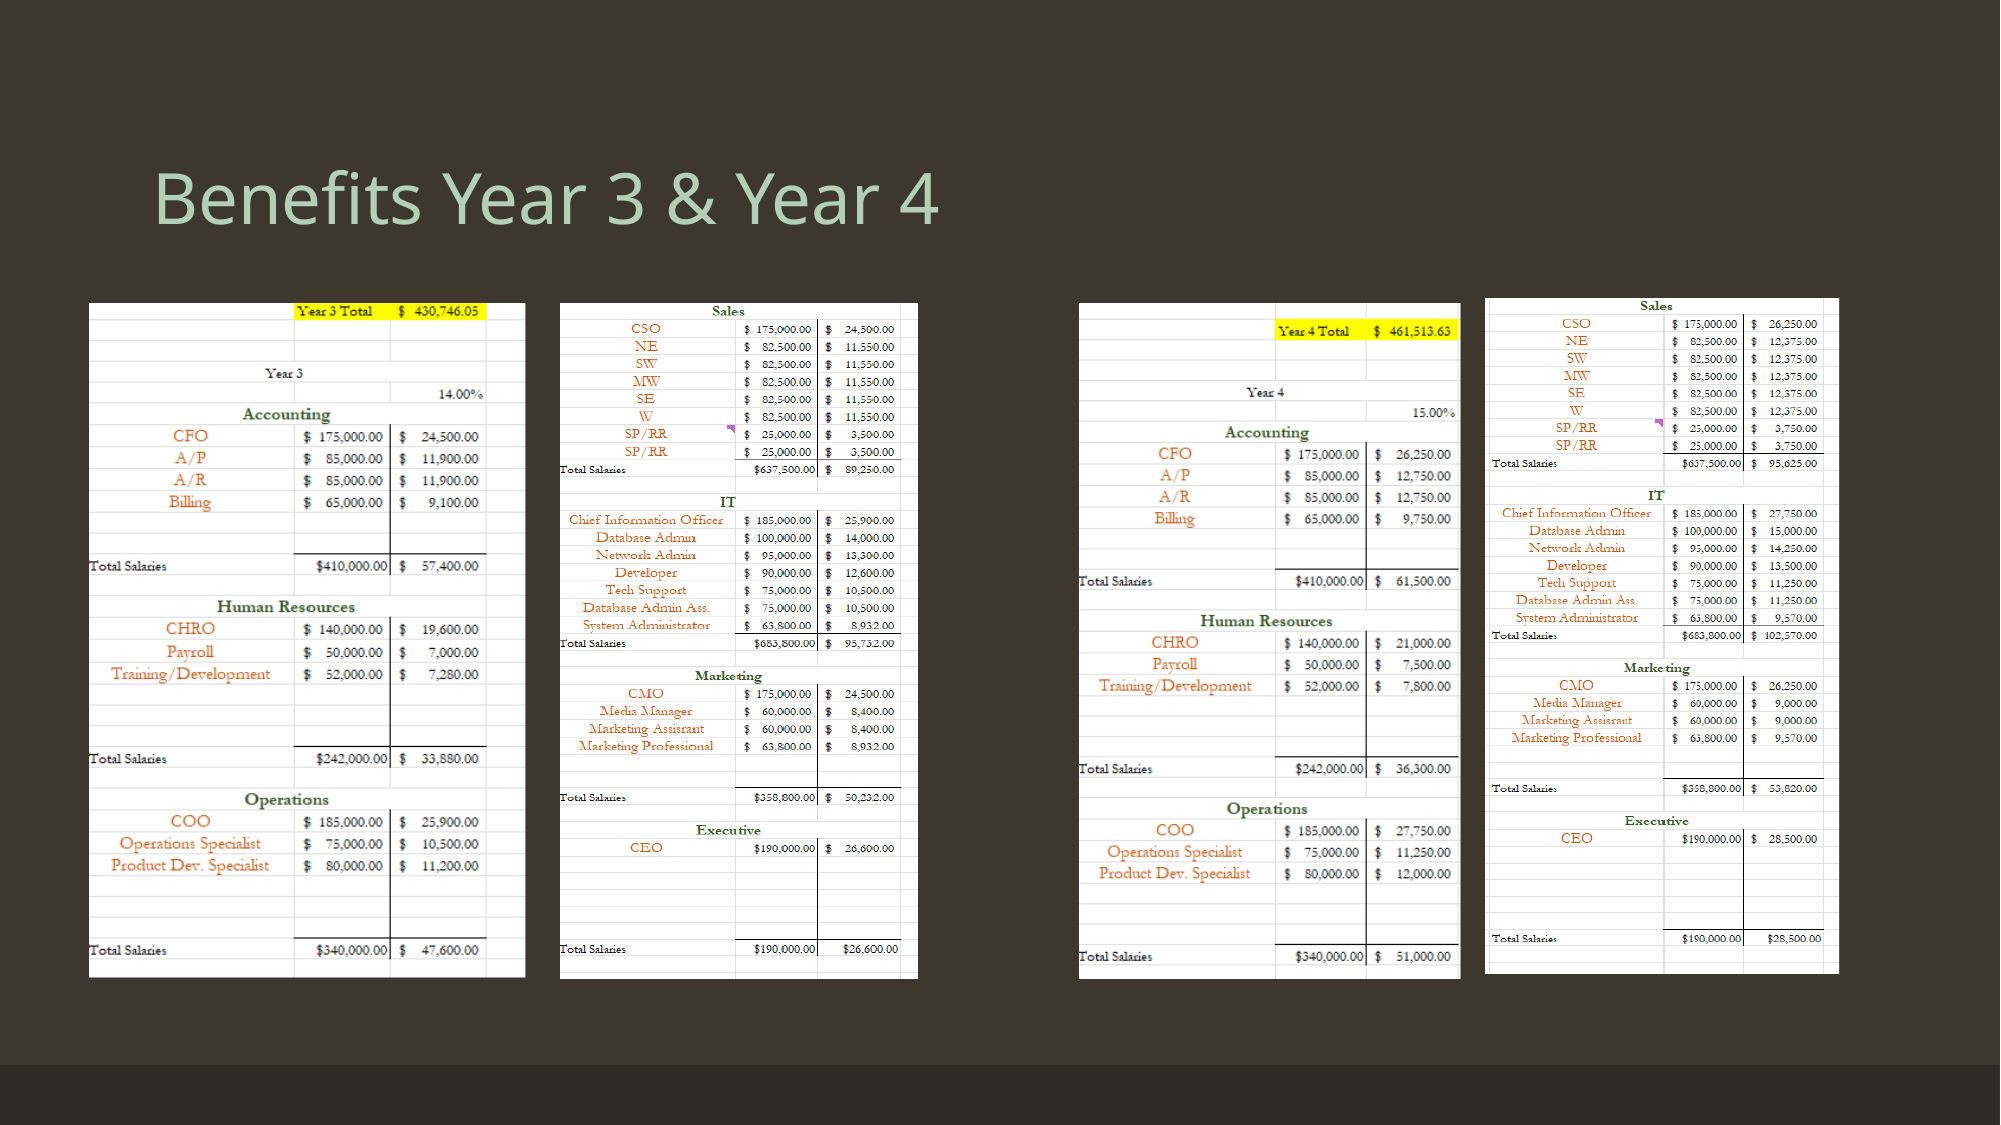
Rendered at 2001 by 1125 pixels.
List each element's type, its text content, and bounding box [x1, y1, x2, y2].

picture [560, 303, 918, 979]
title Benefits Year 3 & Year 4 [137, 59, 1863, 248]
picture [1485, 298, 1840, 974]
picture [89, 303, 527, 979]
picture [1079, 303, 1462, 979]
